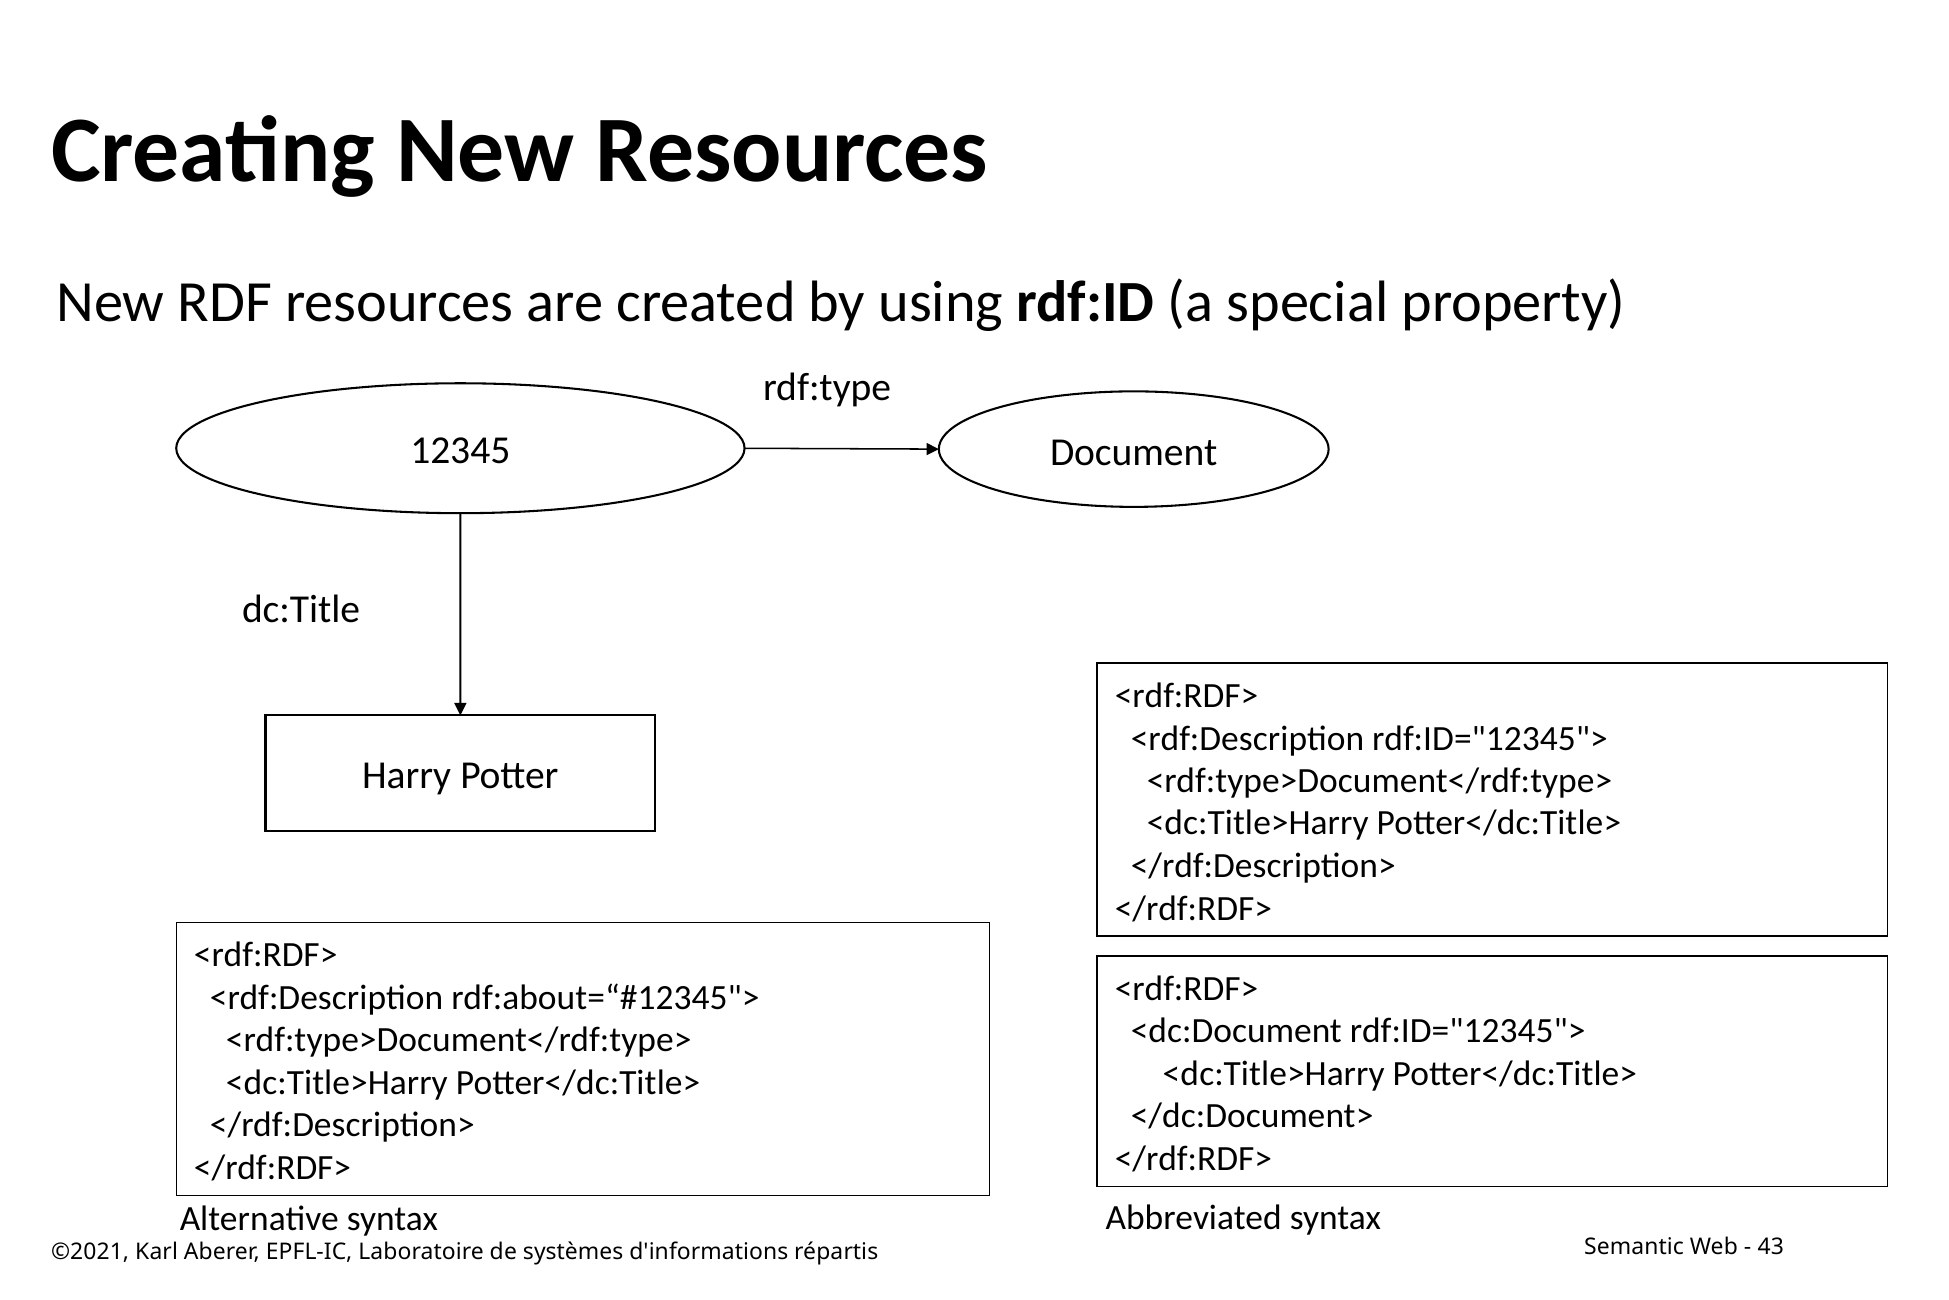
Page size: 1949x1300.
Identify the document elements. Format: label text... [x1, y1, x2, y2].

text_box Abbreviated syntax [1087, 1185, 1400, 1246]
text_box Harry Potter [265, 715, 656, 831]
text_box dc:Title [224, 574, 379, 640]
text_box rdf:type [745, 352, 910, 418]
text_box <rdf:RDF> <rdf:Description rdf:ID="12345"> <rdf:type>Document</rdf:type> <dc:Title>Harry Potter</dc:Title> </rdf:Description> </rdf:RDF> [1097, 663, 1888, 936]
footer ©2021, Karl Aberer, EPFL-IC, Laboratoire de systèmes d'informations répartis [32, 1227, 1284, 1271]
title Creating New Resources [32, 57, 1803, 232]
text_box <rdf:RDF> <rdf:Description rdf:about=“#12345"> <rdf:type>Document</rdf:type> <dc:Title>Harry Potter</dc:Title> </rdf:Description> </rdf:RDF> [176, 922, 990, 1196]
text_box <rdf:RDF> <dc:Document rdf:ID="12345"> <dc:Title>Harry Potter</dc:Title> </dc:Document> </rdf:RDF> [1097, 956, 1888, 1187]
text_box 12345 [176, 383, 745, 514]
text_box Alternative syntax [162, 1186, 746, 1227]
text_box Document [939, 391, 1329, 507]
list New RDF resources are created by using rdf:ID (a special property) [37, 253, 1809, 1208]
